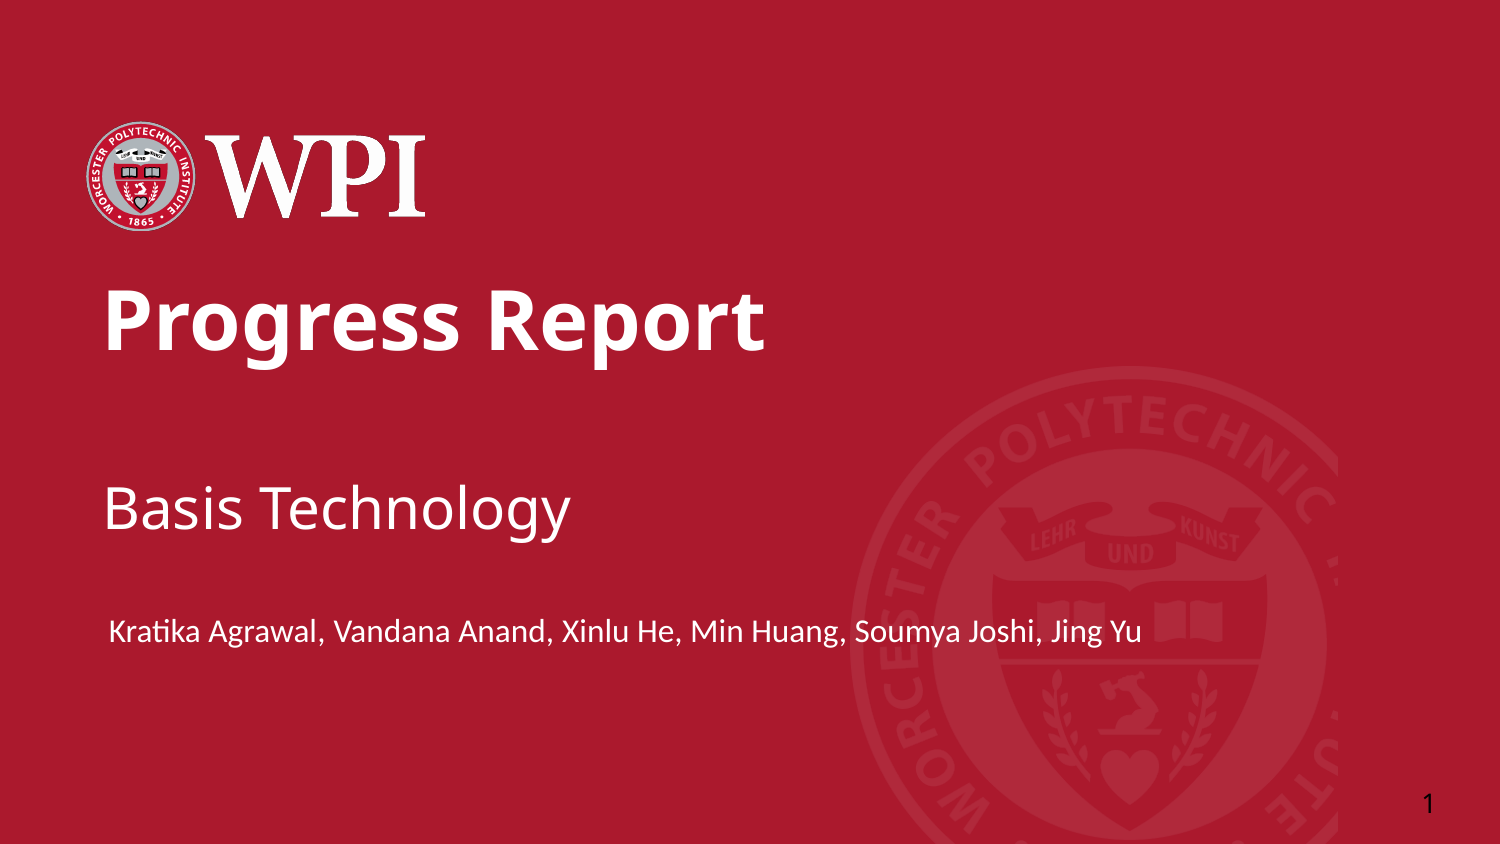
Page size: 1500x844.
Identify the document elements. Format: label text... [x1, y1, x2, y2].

picture [850, 366, 1338, 844]
subtitle Basis Technology Kratika Agrawal, Vandana Anand, Xinlu He, Min Huang, Soumya Joshi, Jing Yu [87, 468, 1213, 677]
slide_number ‹#› [1403, 779, 1494, 844]
title Progress Report [86, 262, 1212, 375]
picture [86, 121, 425, 231]
